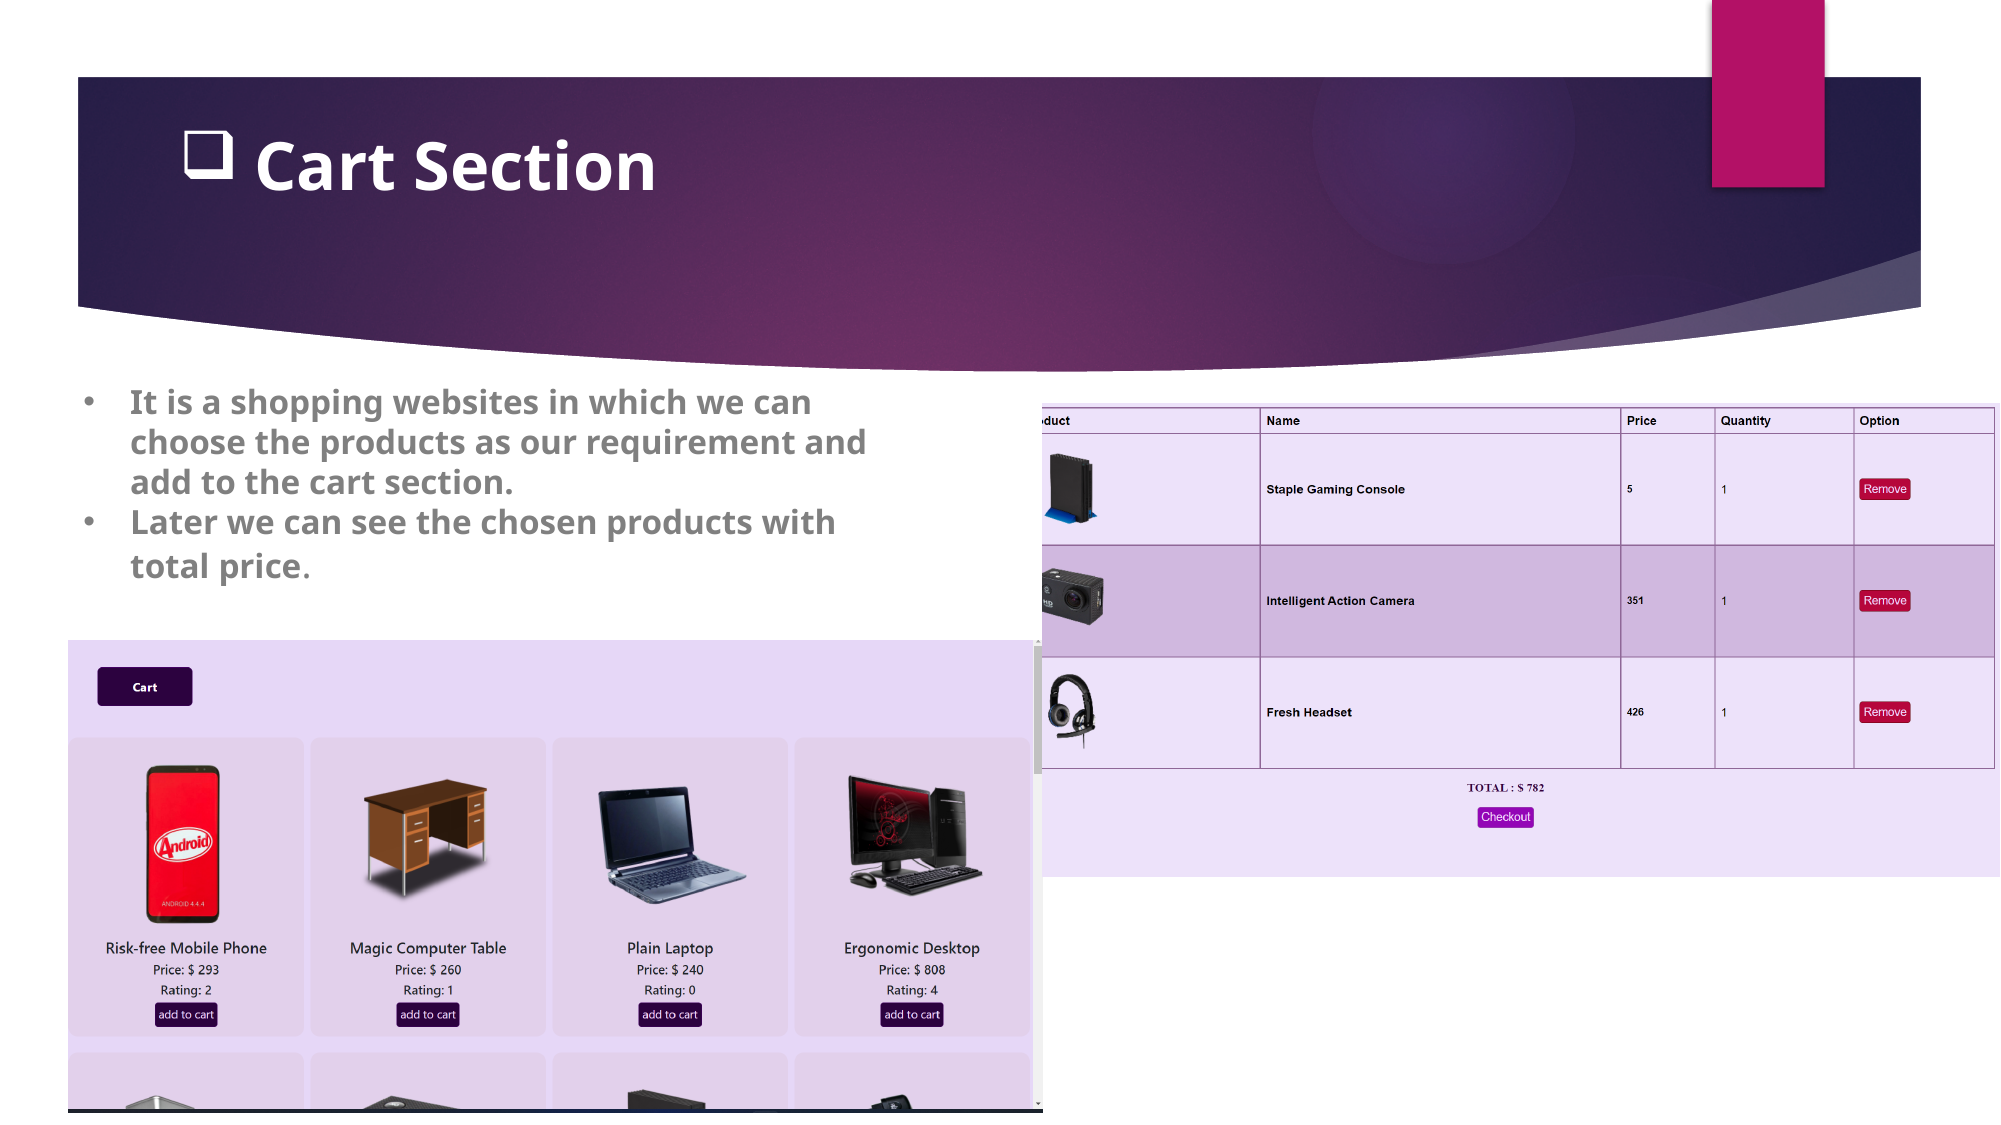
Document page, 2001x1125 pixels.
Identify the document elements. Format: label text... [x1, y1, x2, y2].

picture [68, 403, 2000, 1114]
text_box It is a shopping websites in which we can choose the products as our requirement and add to the cart section. Later we can see the chosen products with total price. [68, 373, 903, 594]
text_box Cart Section [164, 116, 845, 211]
